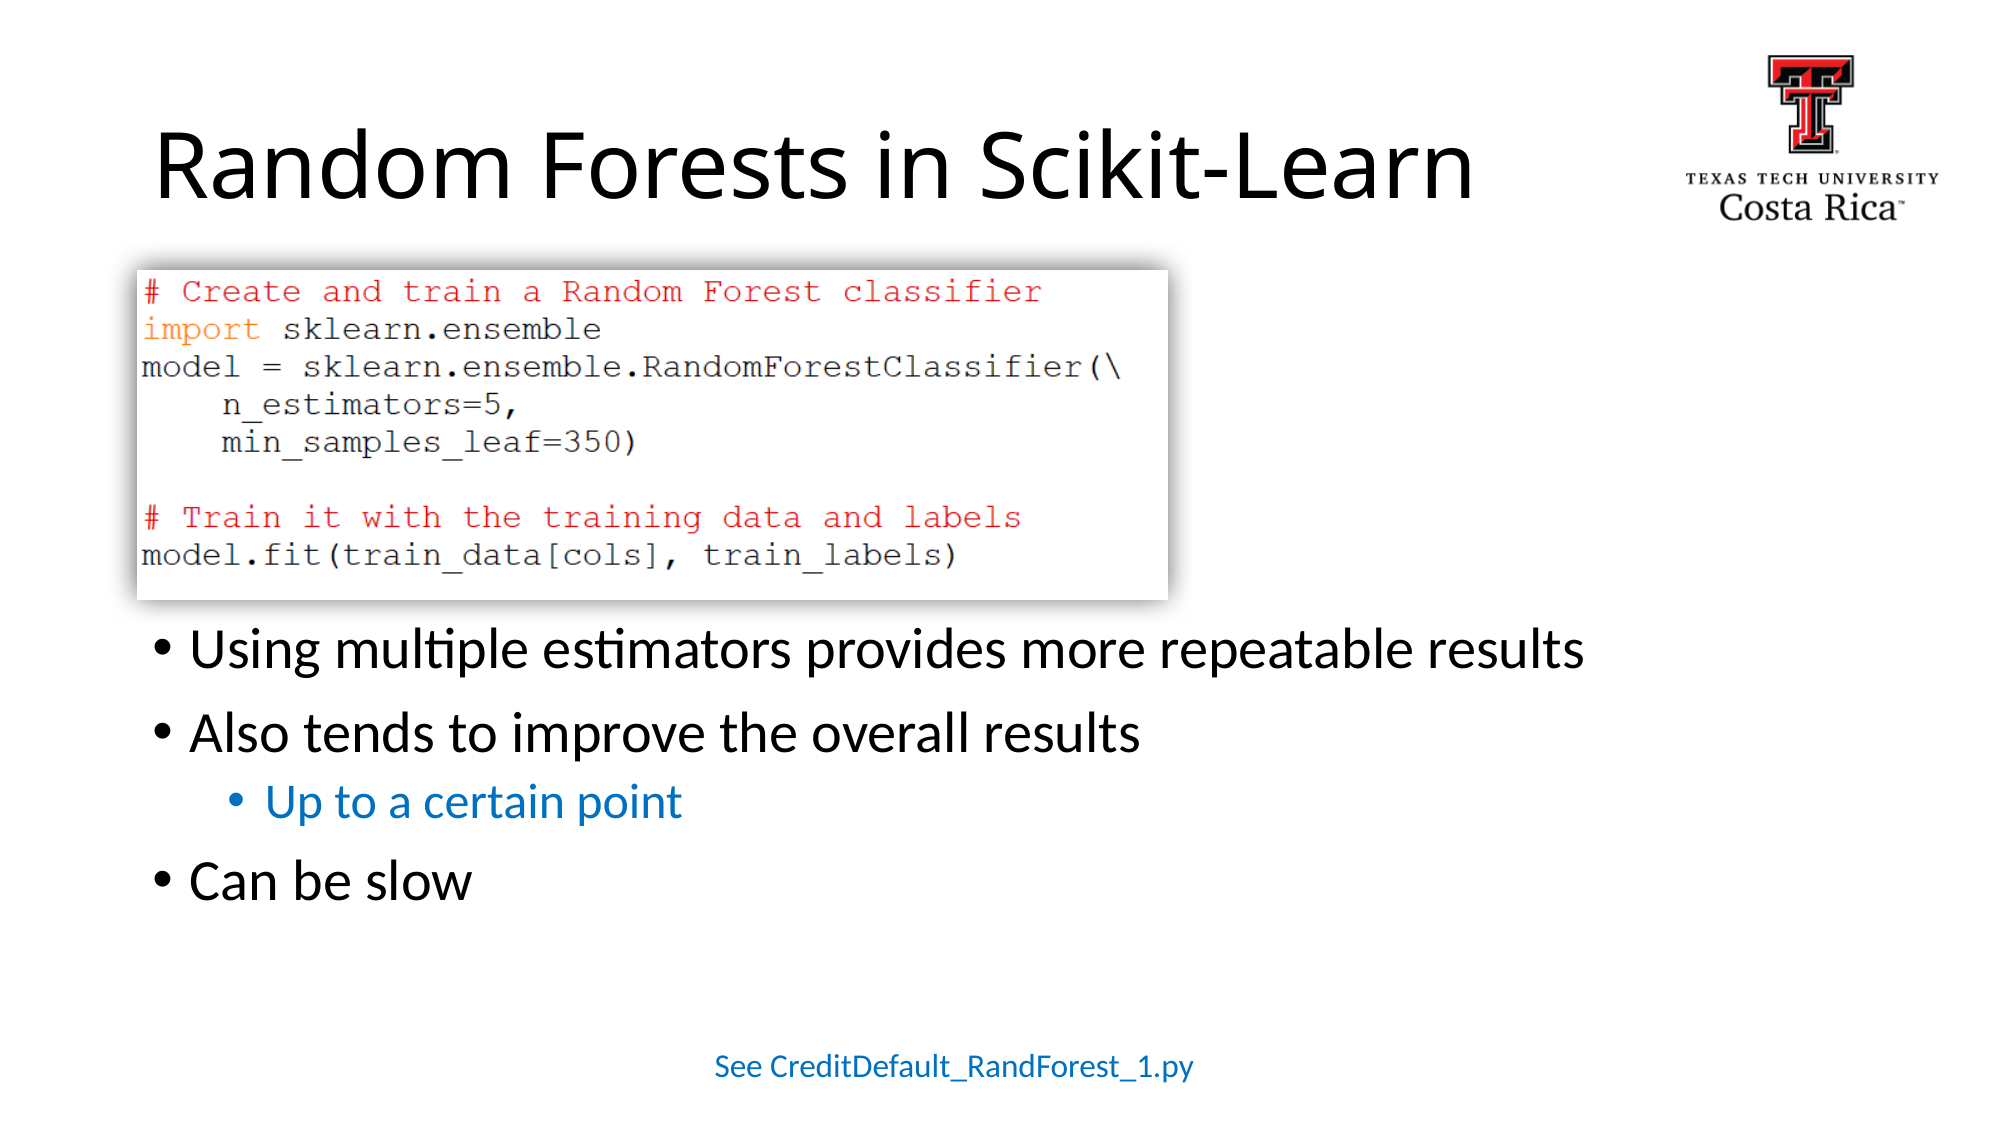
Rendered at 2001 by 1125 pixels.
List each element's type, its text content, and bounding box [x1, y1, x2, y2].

picture [1664, 30, 1964, 251]
picture [137, 270, 1168, 600]
list Using multiple estimators provides more repeatable results Also tends to improve the overall results Up to a certain point Can be slow [137, 611, 1796, 1014]
text_box See CreditDefault_RandForest_1.py [699, 1037, 1378, 1092]
title Random Forests in Scikit-Learn [137, 59, 1863, 278]
